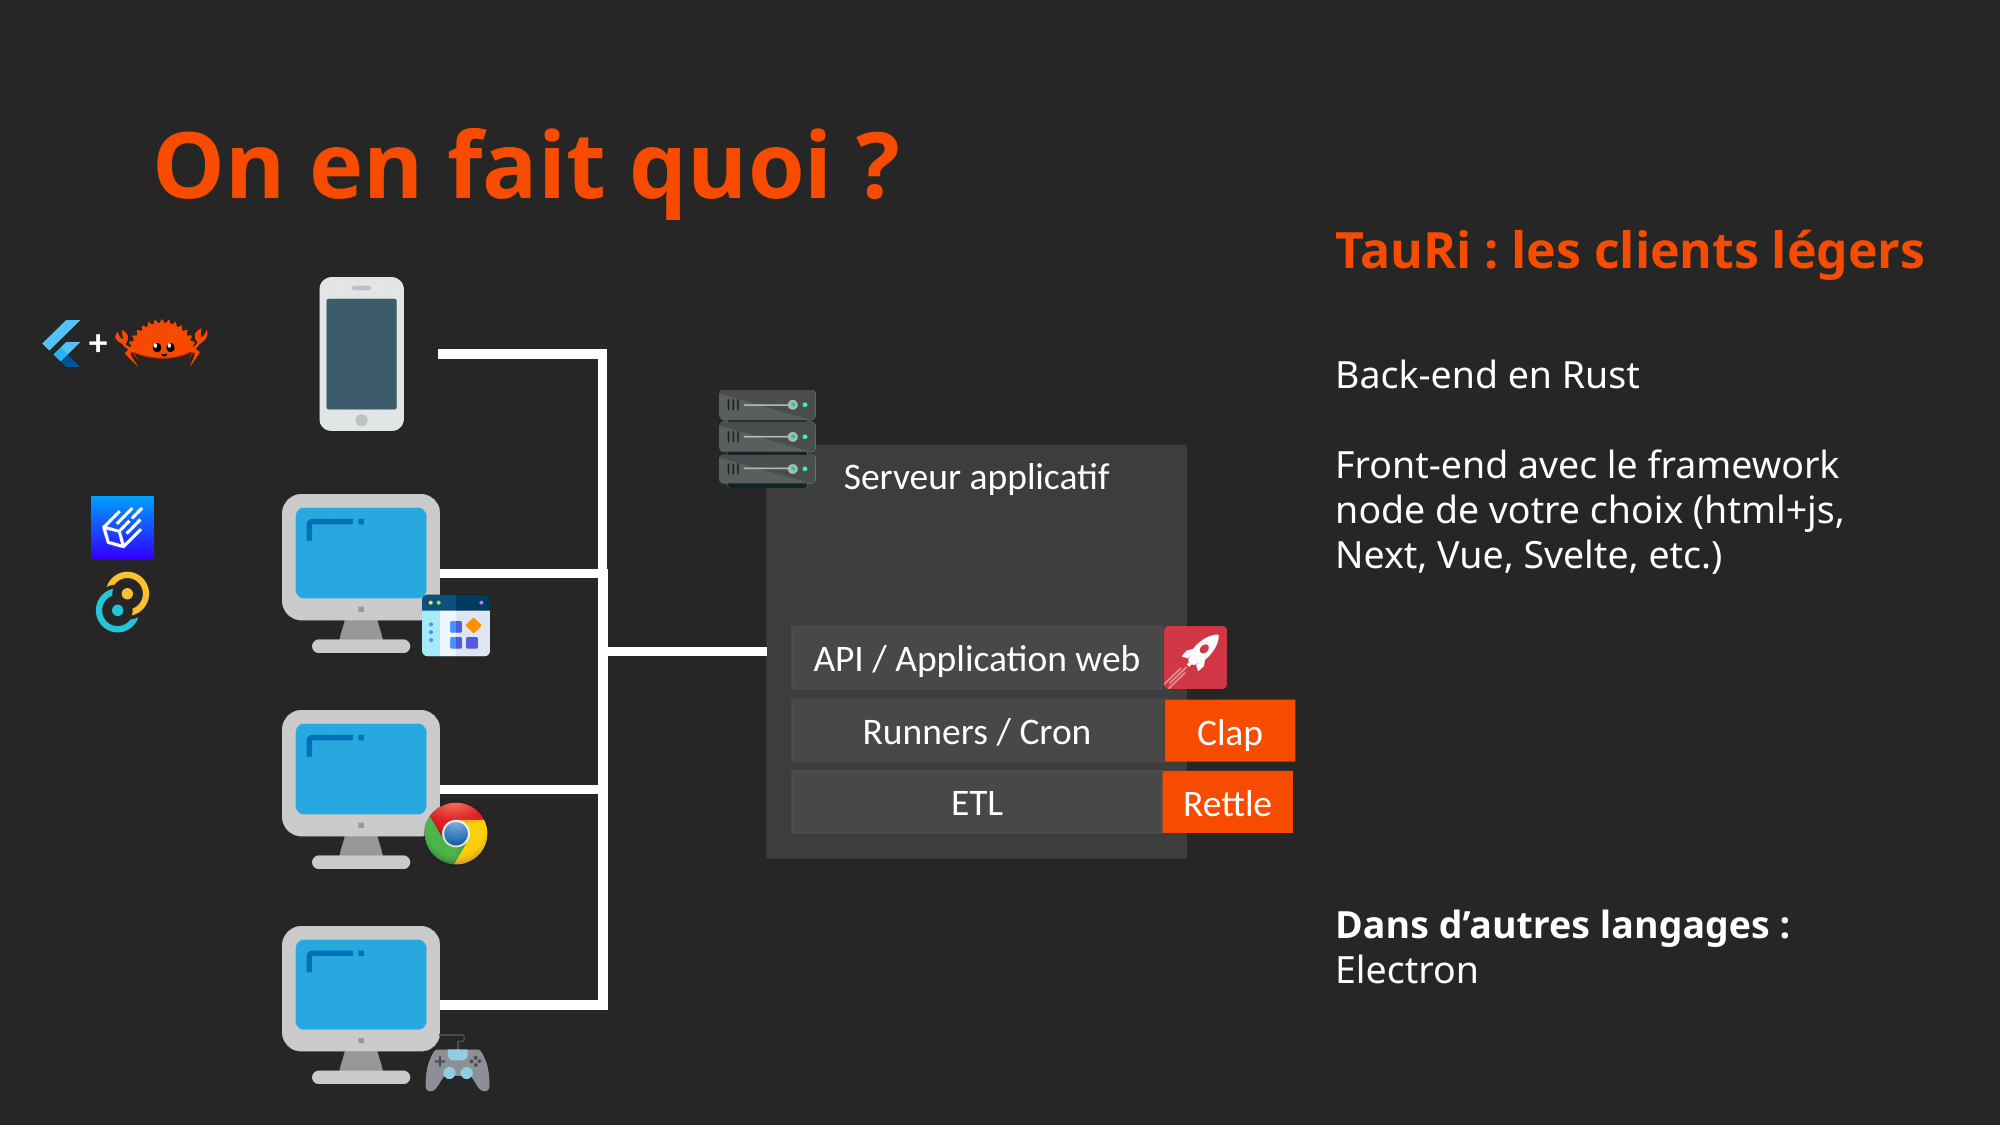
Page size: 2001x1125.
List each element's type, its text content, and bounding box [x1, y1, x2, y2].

picture [282, 494, 490, 659]
text_box Runners / Cron [791, 698, 1164, 763]
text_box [439, 573, 767, 651]
text_box TauRi : les clients légers [1320, 210, 1948, 286]
picture [767, 390, 817, 488]
title On en fait quoi ? [137, 59, 1863, 278]
text_box Clap [1164, 699, 1296, 763]
picture [282, 926, 493, 1098]
picture [282, 710, 439, 869]
text_box Serveur applicatif [767, 444, 1188, 860]
text_box Back-end en Rust Front-end avec le framework node de votre choix (html+js, Next, Vue, Svelte, etc.) [1320, 343, 1948, 629]
text_box Rettle [1162, 770, 1294, 834]
picture [35, 317, 89, 371]
picture [1164, 626, 1227, 689]
picture [91, 496, 154, 559]
text_box API / Application web [791, 625, 1164, 690]
text_box + [76, 310, 104, 371]
picture [114, 312, 209, 375]
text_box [439, 651, 767, 1006]
text_box ETL [791, 770, 1162, 834]
text_box Dans d’autres langages : Electron [1320, 893, 1905, 998]
picture [86, 565, 159, 639]
picture [284, 277, 439, 431]
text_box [437, 353, 767, 592]
